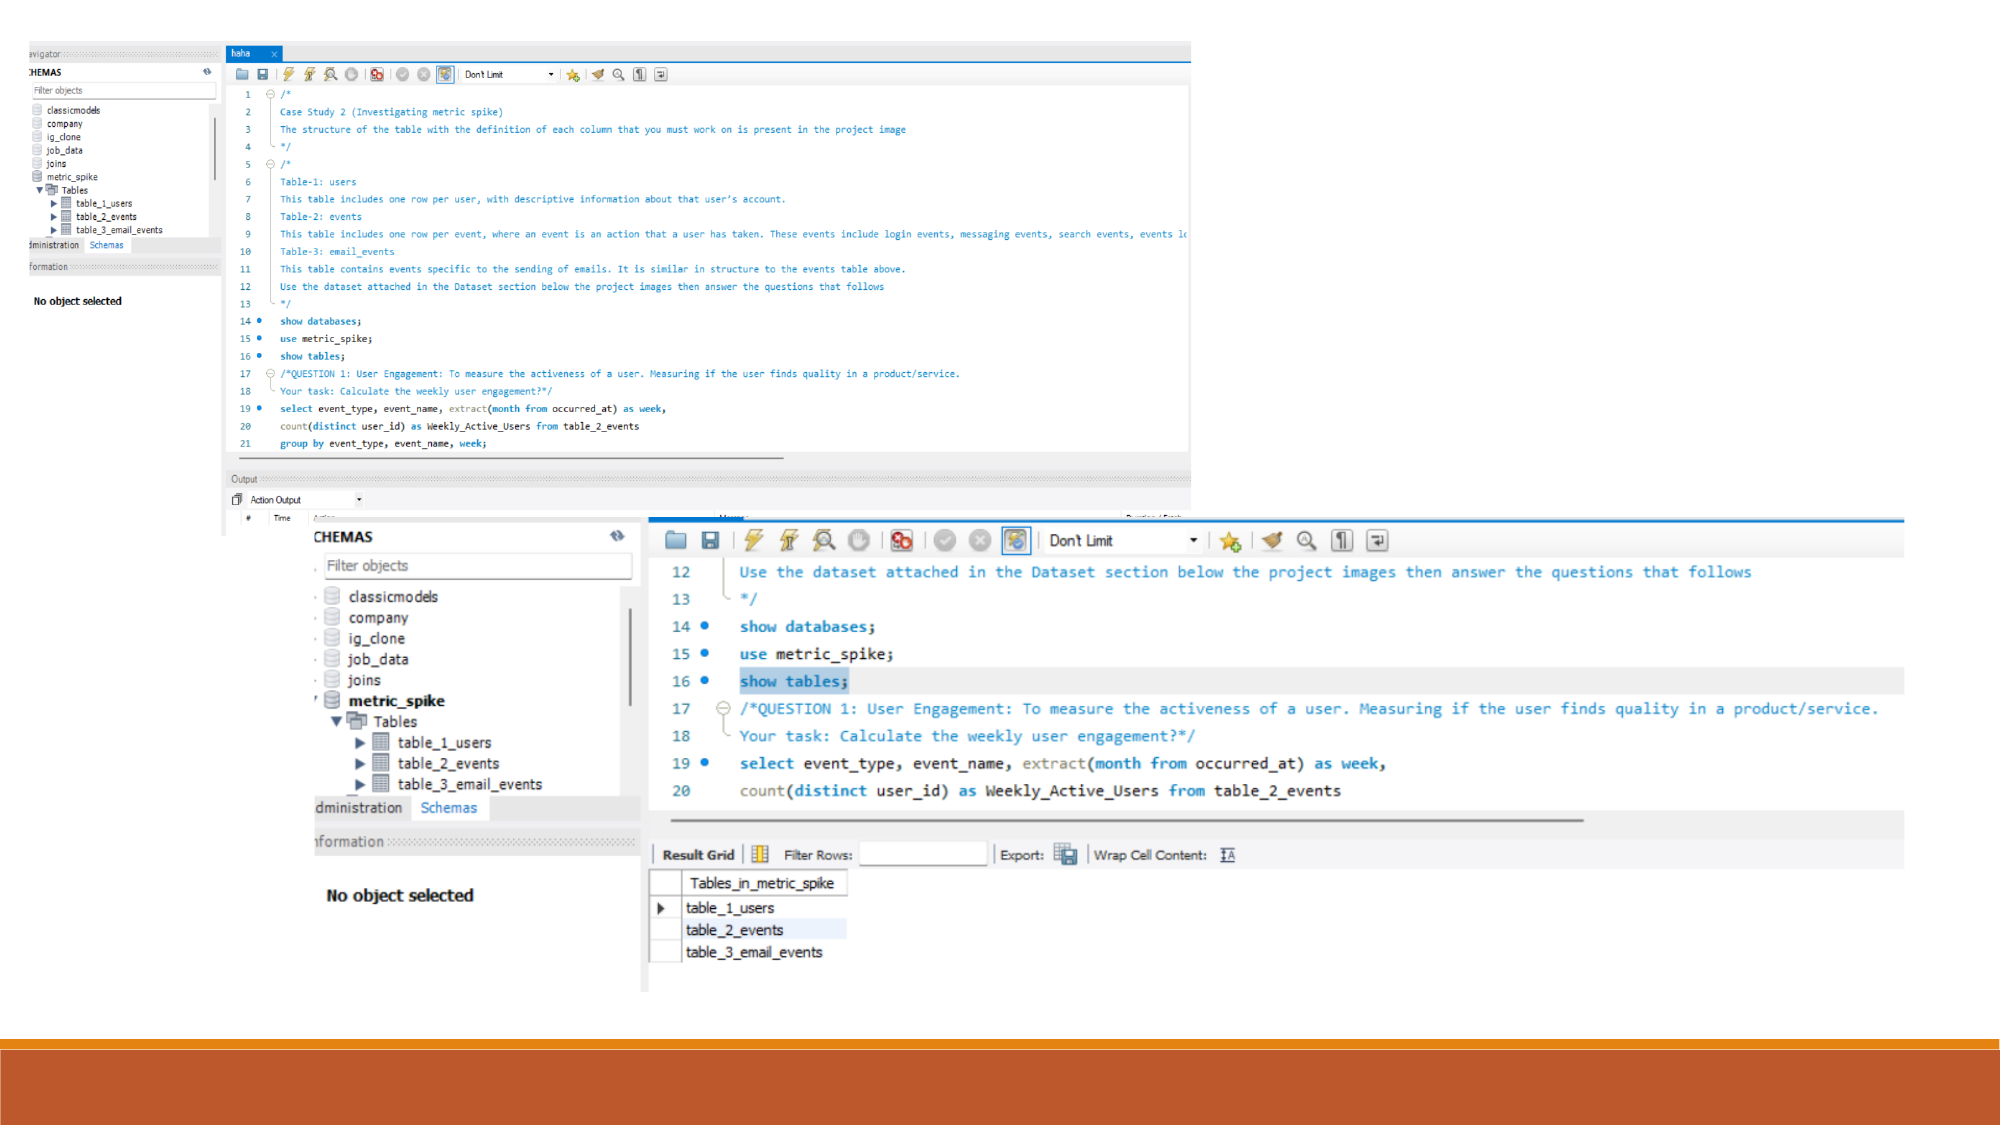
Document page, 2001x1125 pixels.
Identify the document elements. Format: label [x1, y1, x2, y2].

picture [29, 40, 1905, 992]
